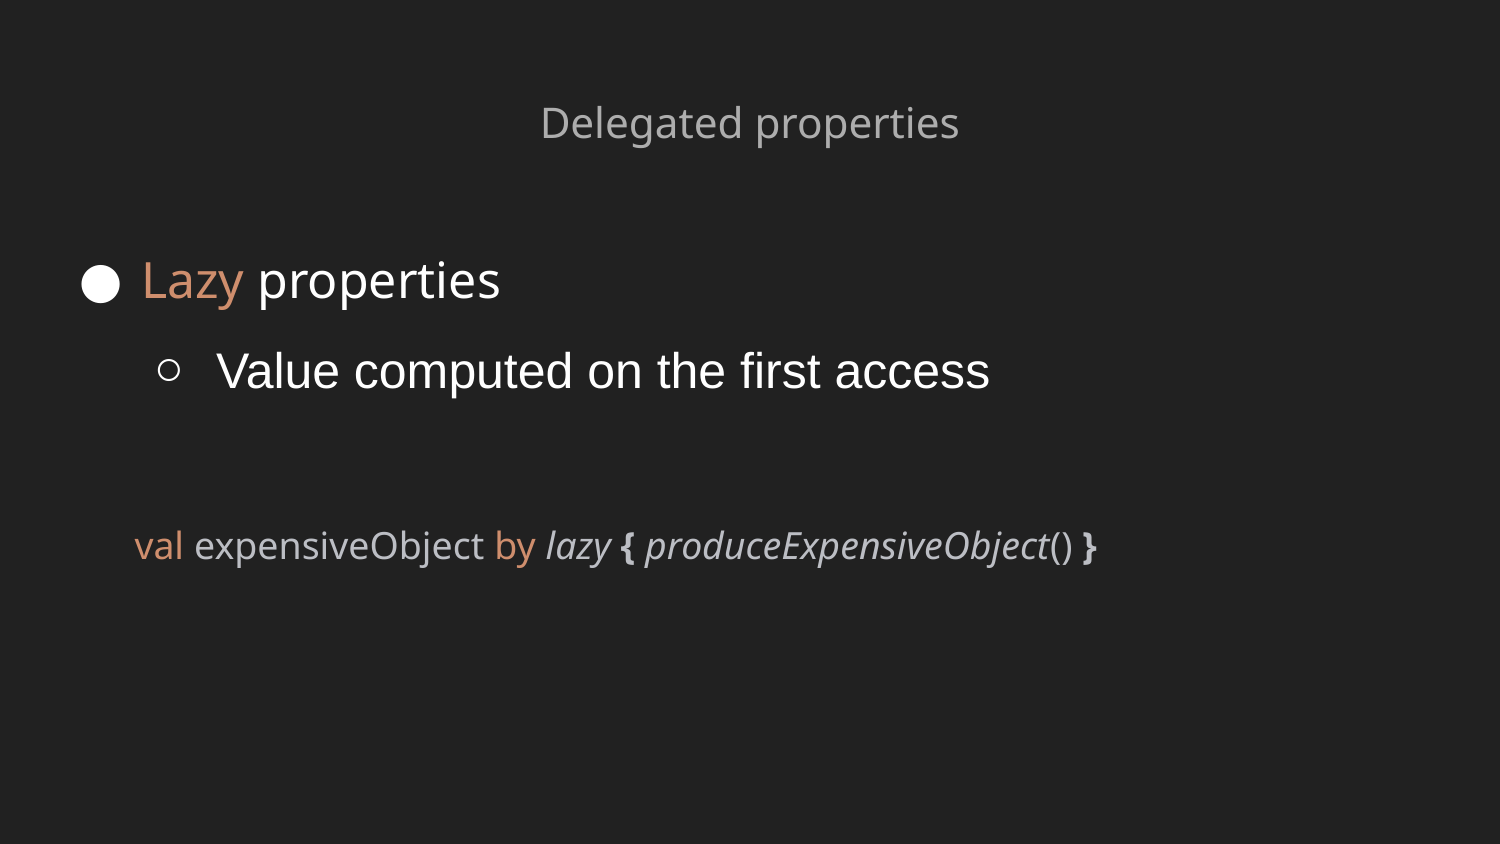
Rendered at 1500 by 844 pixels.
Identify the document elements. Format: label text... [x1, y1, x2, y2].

subtitle Delegated properties [428, 91, 1072, 152]
title Lazy properties Value computed on the first access [51, 224, 1479, 313]
text_box val expensiveObject by lazy { produceExpensiveObject() } [119, 484, 1463, 582]
